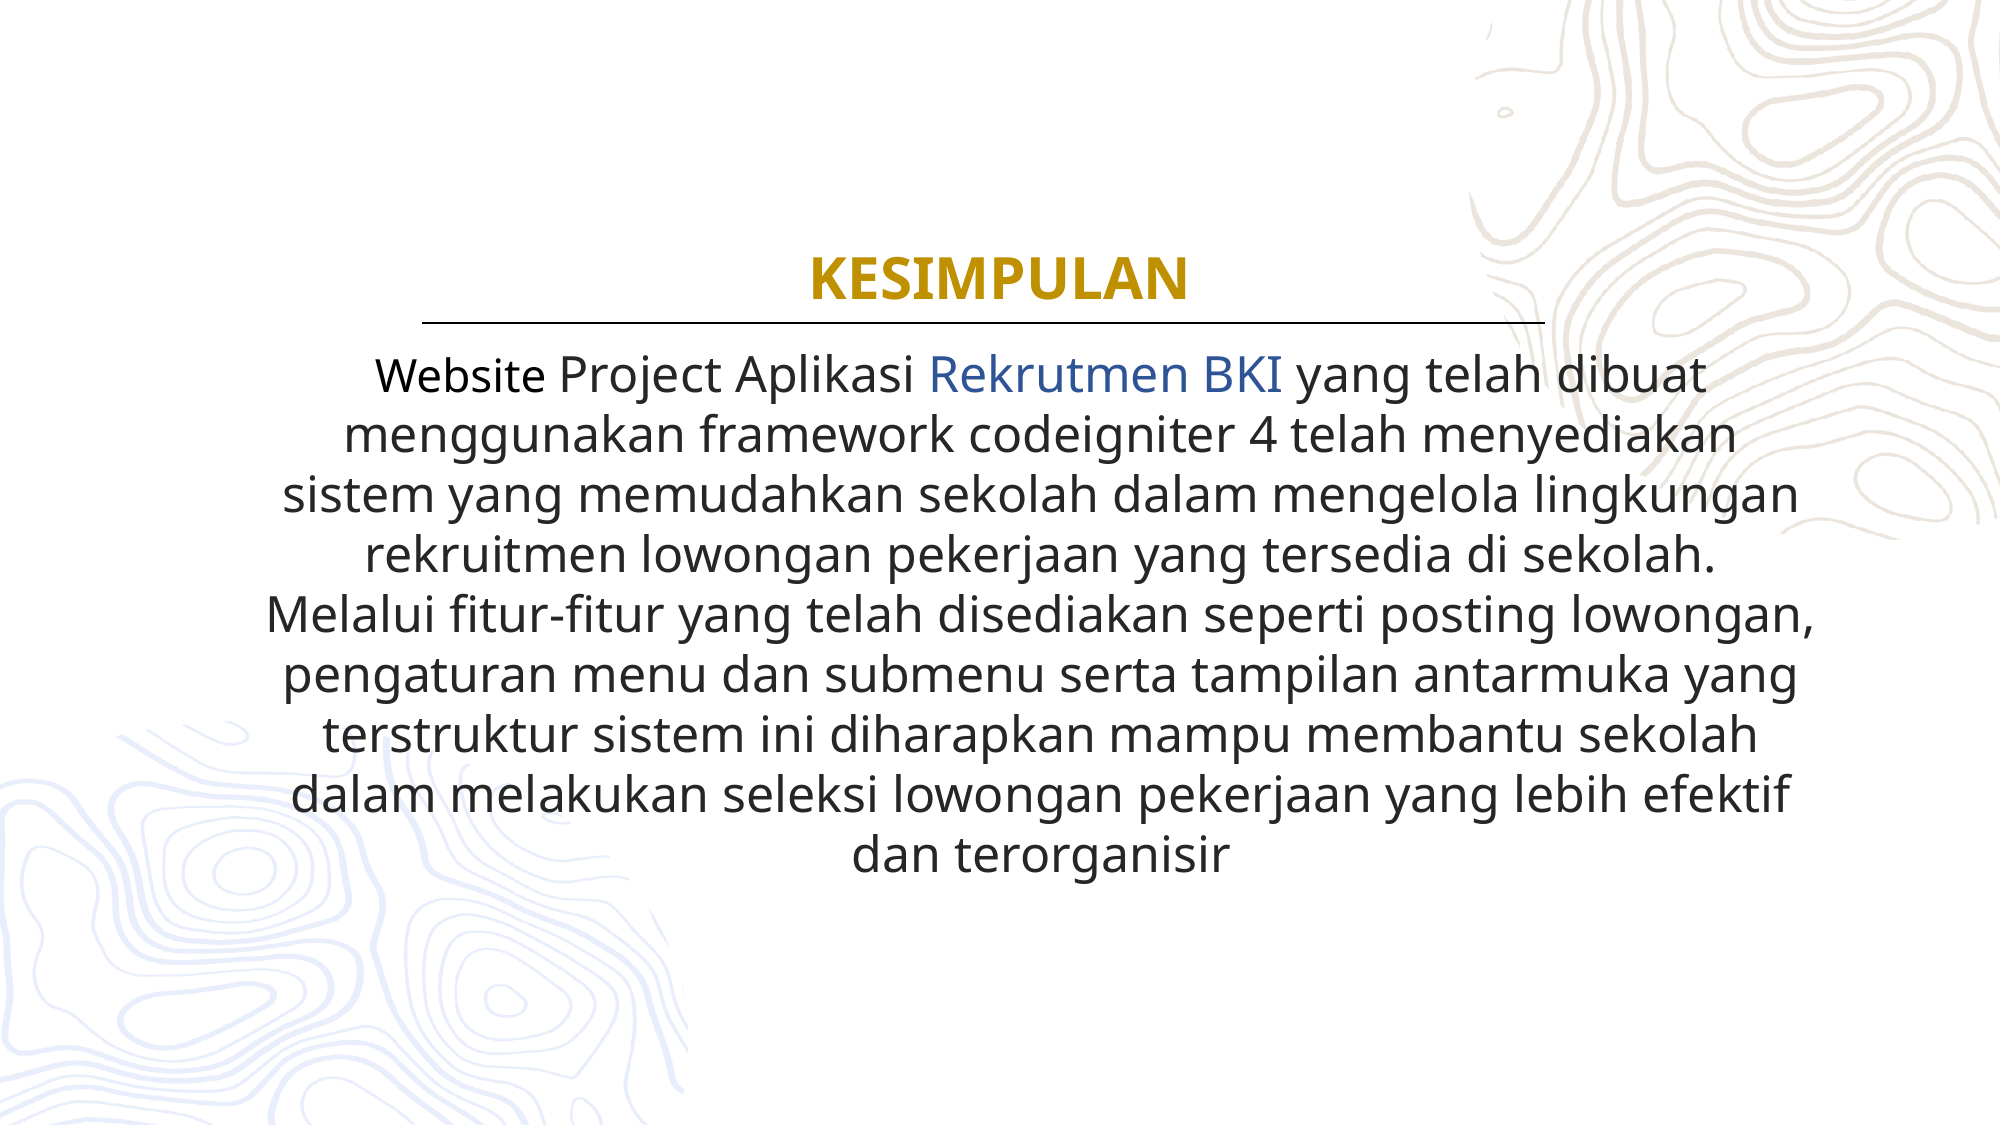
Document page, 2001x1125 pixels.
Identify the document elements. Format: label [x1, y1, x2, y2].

text_box [250, 233, 1833, 775]
text_box [1468, 0, 2000, 540]
text_box [0, 721, 689, 1125]
